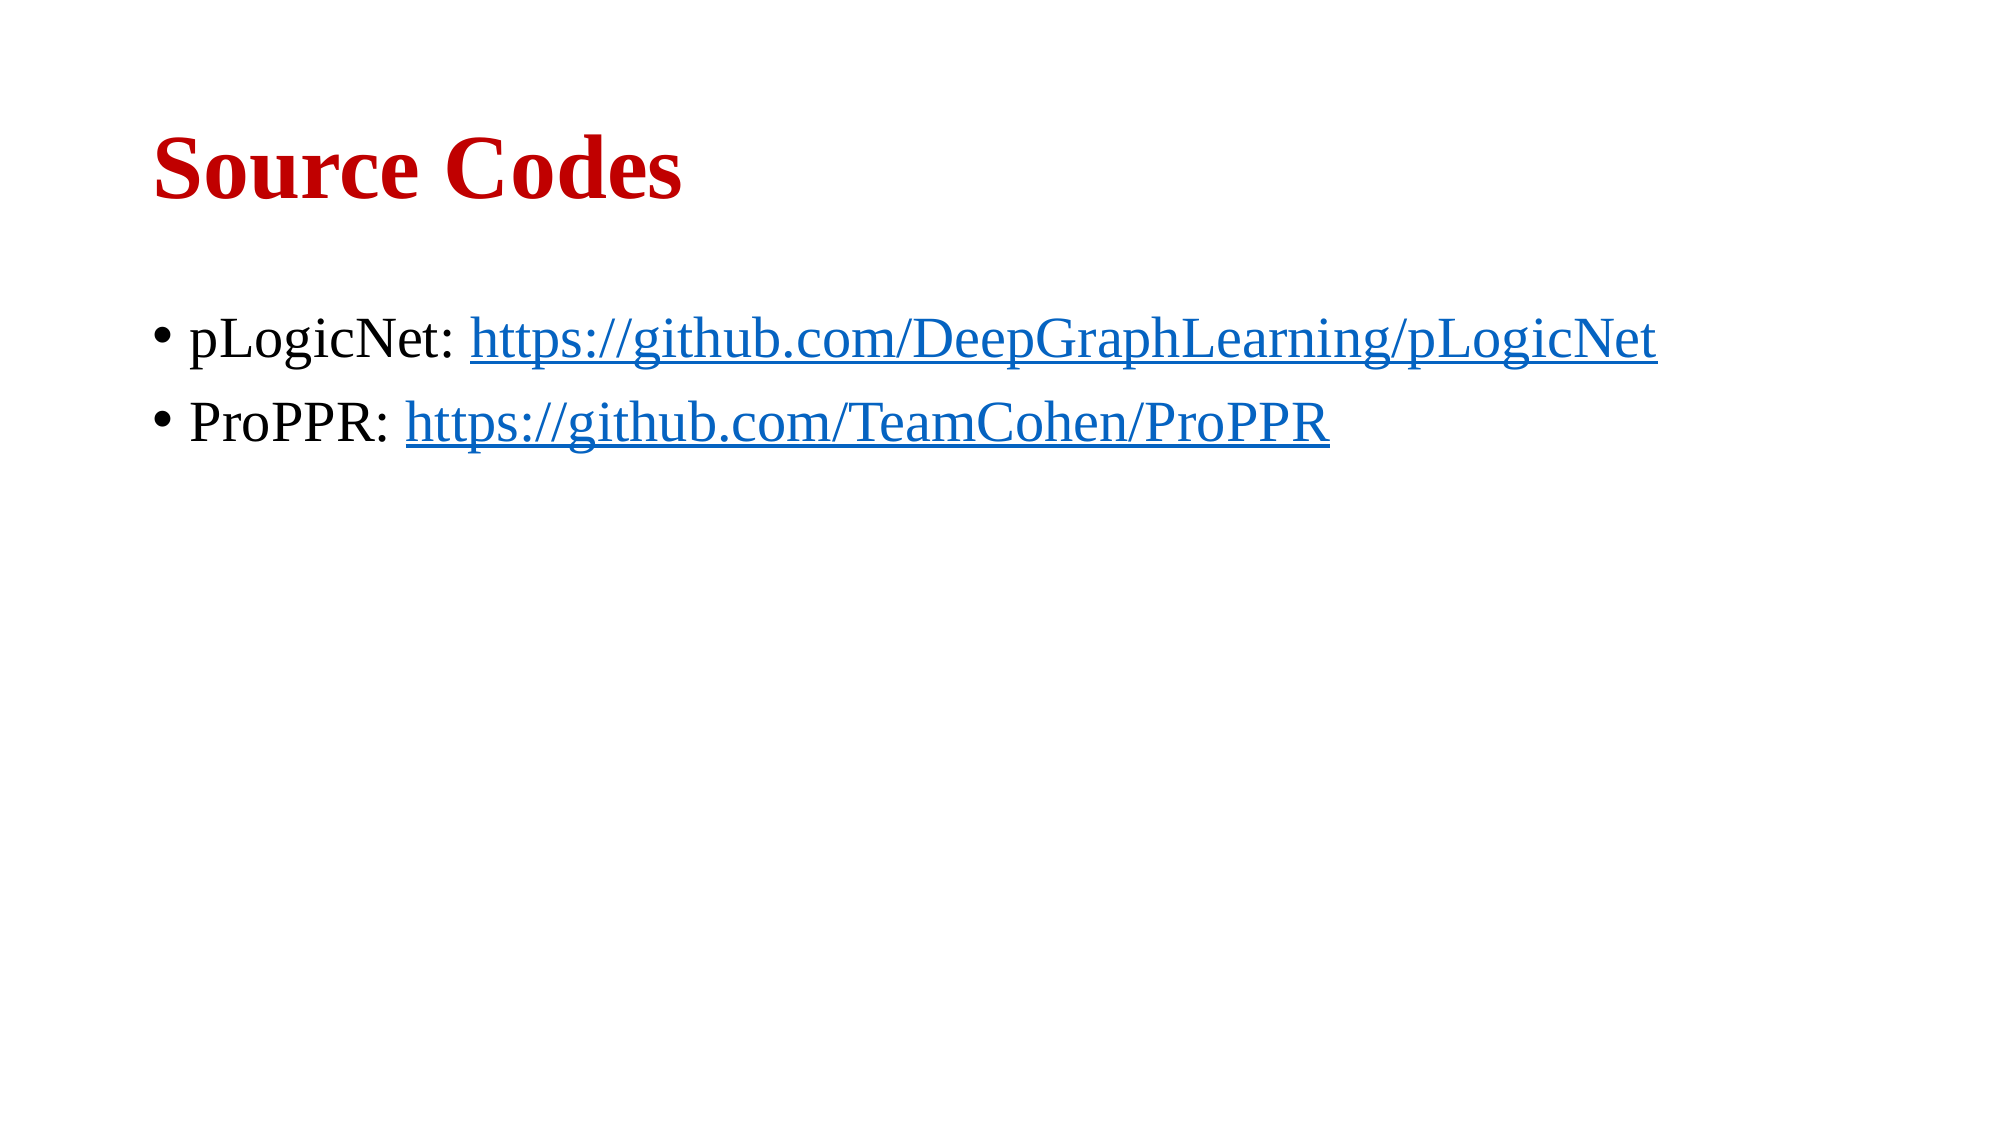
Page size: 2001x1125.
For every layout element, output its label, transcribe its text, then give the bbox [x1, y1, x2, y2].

list pLogicNet: https://github.com/DeepGraphLearning/pLogicNet ProPPR: https://github.com/TeamCohen/ProPPR [137, 299, 1863, 1014]
title Source Codes [137, 59, 1863, 278]
